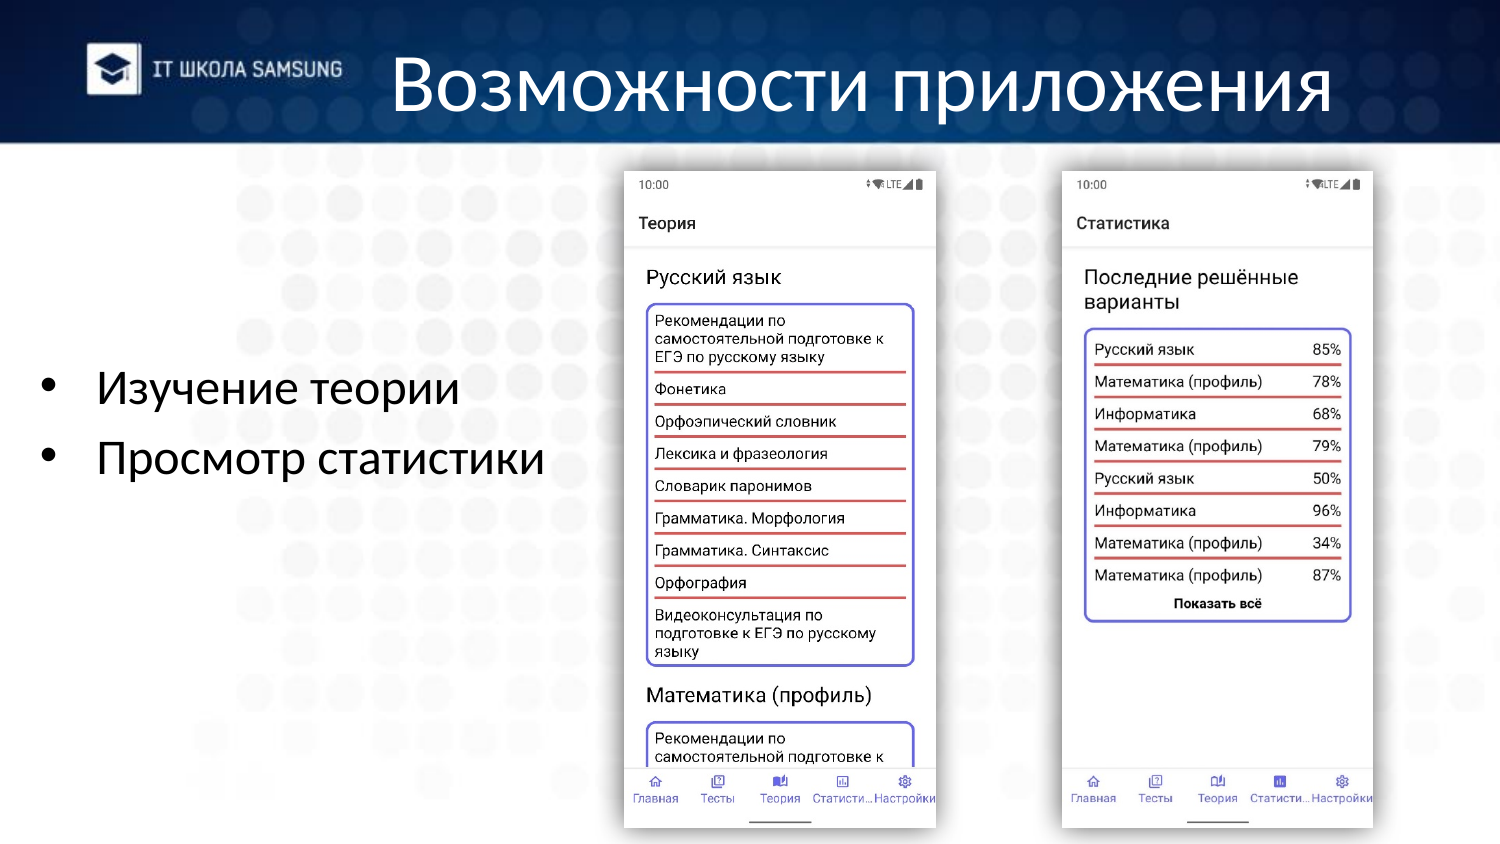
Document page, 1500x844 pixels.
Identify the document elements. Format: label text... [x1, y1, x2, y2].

picture [0, 0, 1500, 844]
list Изучение теории Просмотр статистики [24, 346, 588, 515]
title Возможности приложения [375, 21, 1425, 135]
